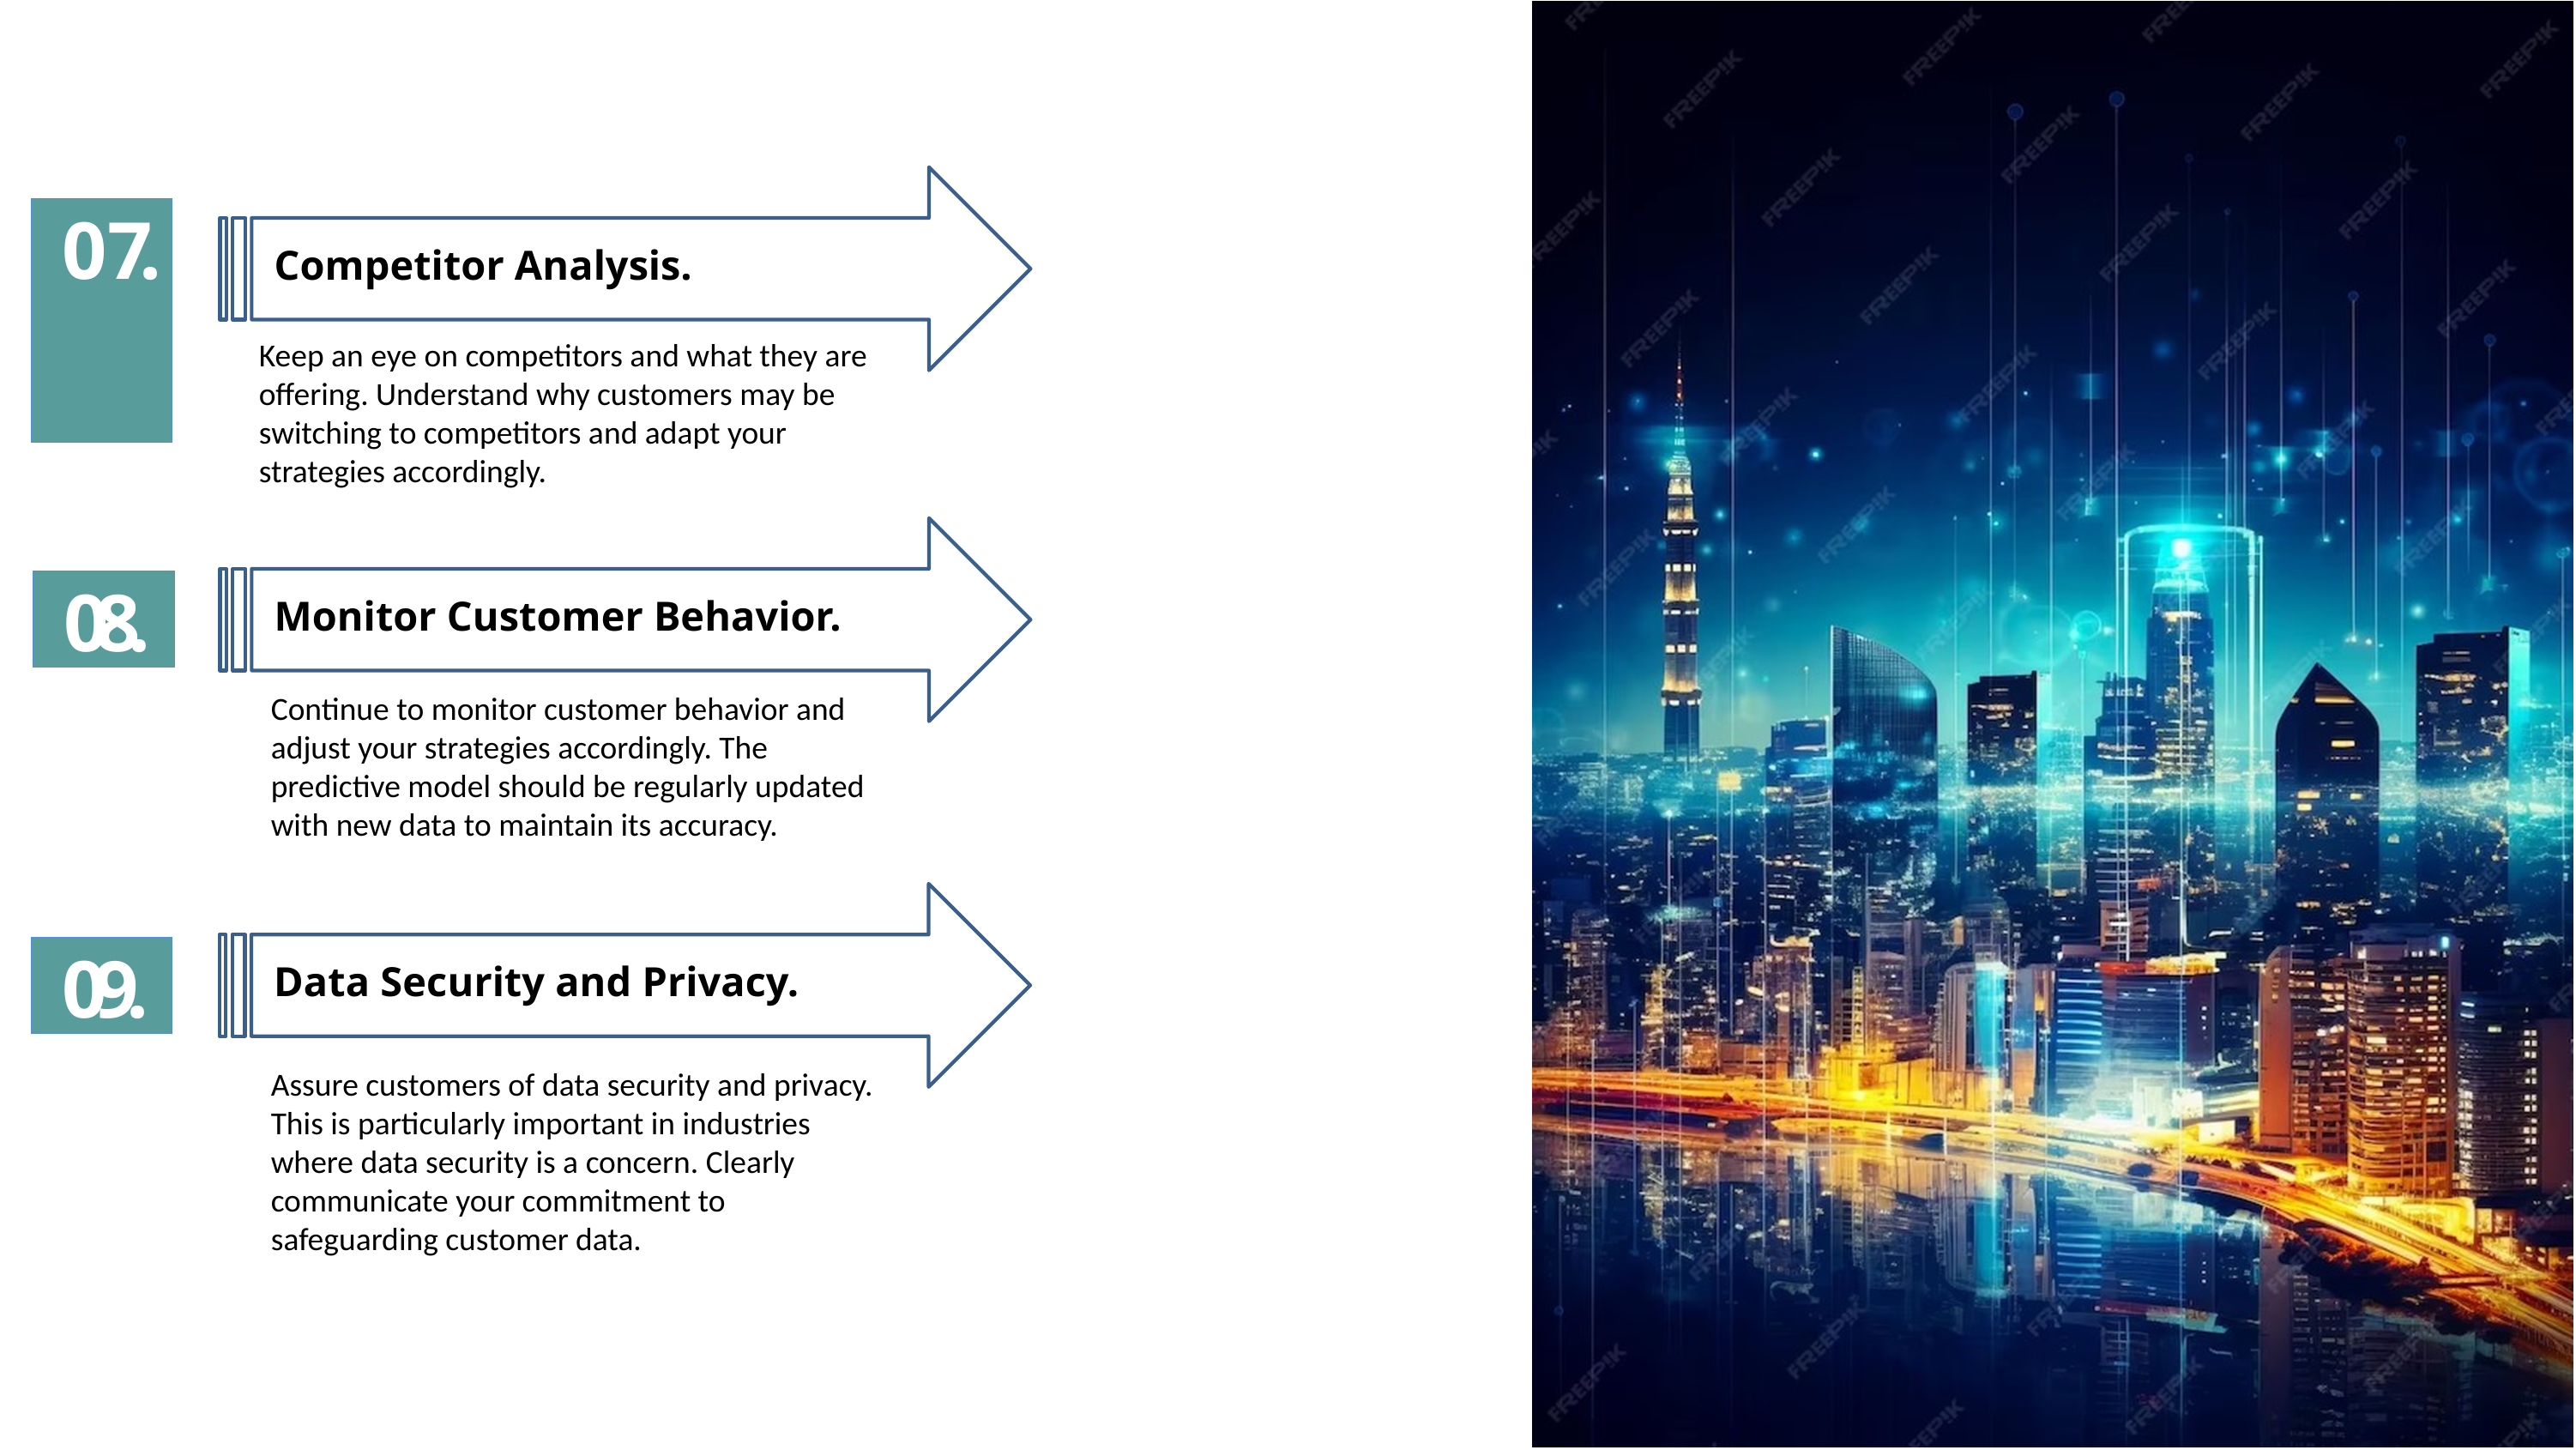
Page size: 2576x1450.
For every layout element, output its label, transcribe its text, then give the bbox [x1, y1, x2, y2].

title 07. [31, 198, 172, 443]
text_box 09. [31, 937, 172, 1034]
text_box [220, 166, 1342, 371]
text_box 08. [33, 571, 175, 668]
picture [1531, 0, 2574, 1448]
text_box Assure customers of data security and privacy. This is particularly important in industries where data security is a concern. Clearly communicate your commitment to safeguarding customer data. [258, 1094, 907, 1263]
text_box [220, 517, 1342, 722]
text_box Keep an eye on competitors and what they are offering. Understand why customers may be switching to competitors and adapt your strategies accordingly. [246, 378, 907, 495]
text_box Continue to monitor customer behavior and adjust your strategies accordingly. The predictive model should be regularly updated with new data to maintain its accuracy. [258, 728, 918, 849]
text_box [219, 883, 1342, 1088]
